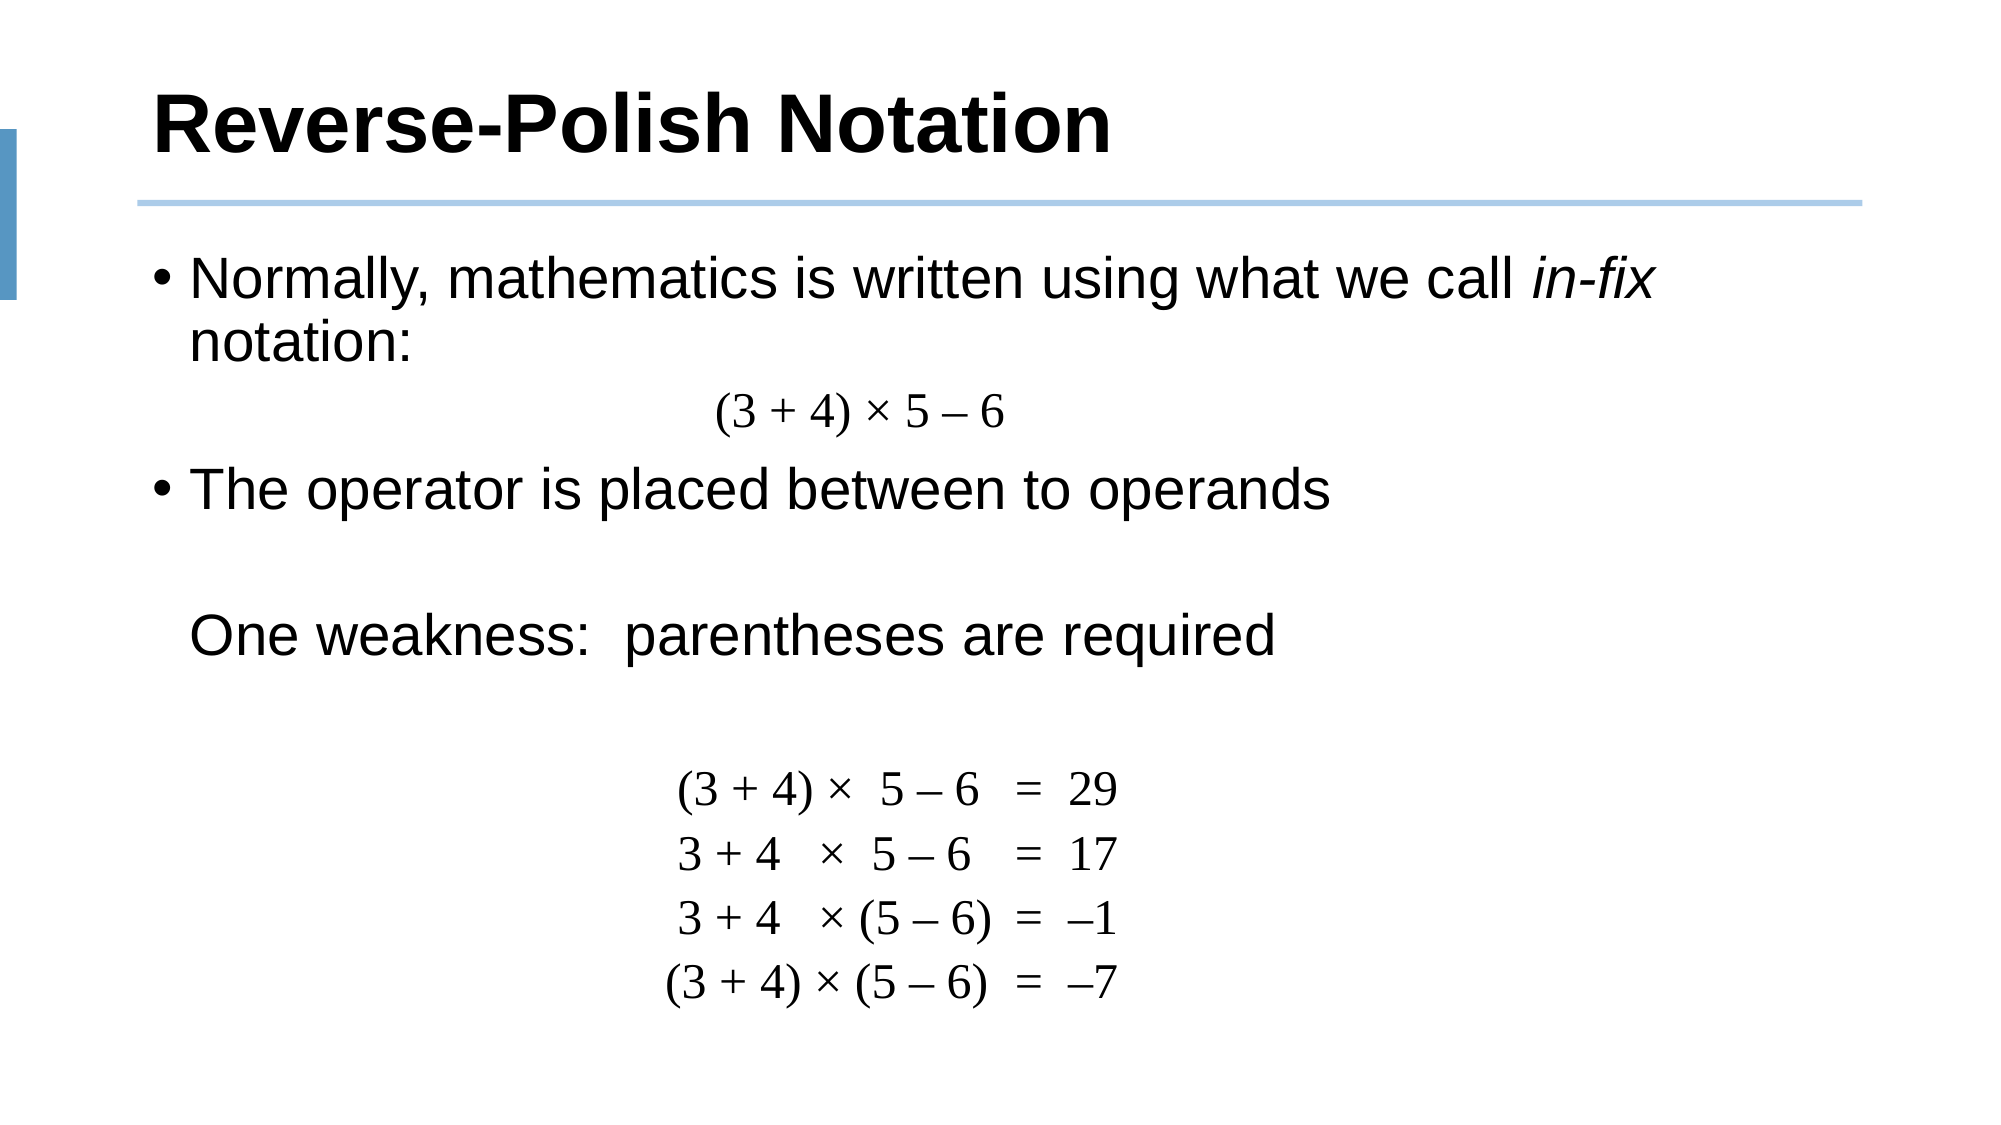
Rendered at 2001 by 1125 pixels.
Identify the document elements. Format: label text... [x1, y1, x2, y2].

list Normally, mathematics is written using what we call in-fix notation: (3 + 4) × 5 – 6 The operator is placed between to operands One weakness: parentheses are required (3 + 4) × 5 – 6 = 29 3 + 4 × 5 – 6 = 17 3 + 4 × (5 – 6) = –1 (3 + 4) × (5 – 6) = –7 [137, 240, 1863, 1083]
title Reverse-Polish Notation [137, 42, 1863, 208]
